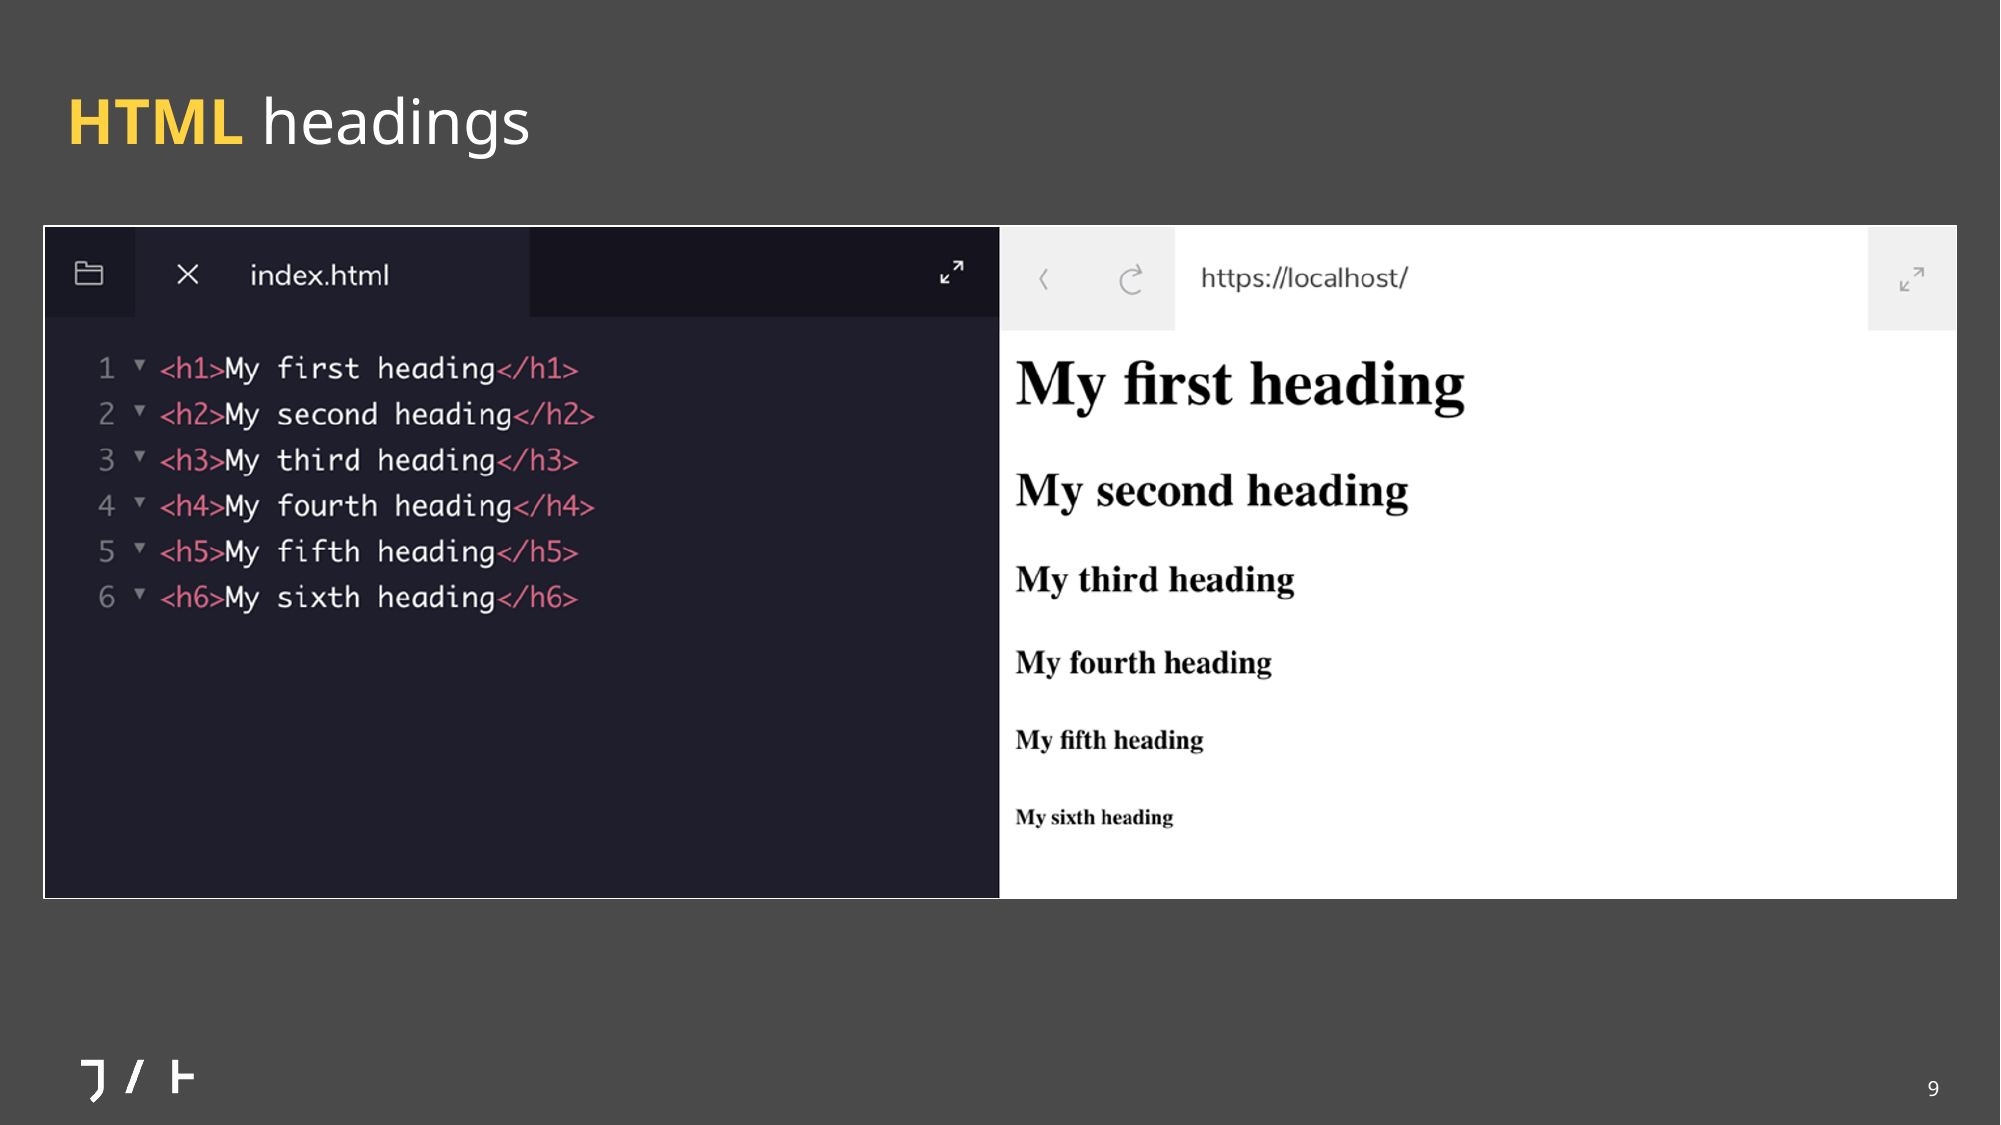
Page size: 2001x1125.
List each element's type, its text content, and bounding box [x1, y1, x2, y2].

title HTML headings [66, 55, 1904, 157]
picture [66, 1041, 205, 1115]
picture [43, 225, 1957, 899]
slide_number 9 [1903, 1070, 1963, 1110]
